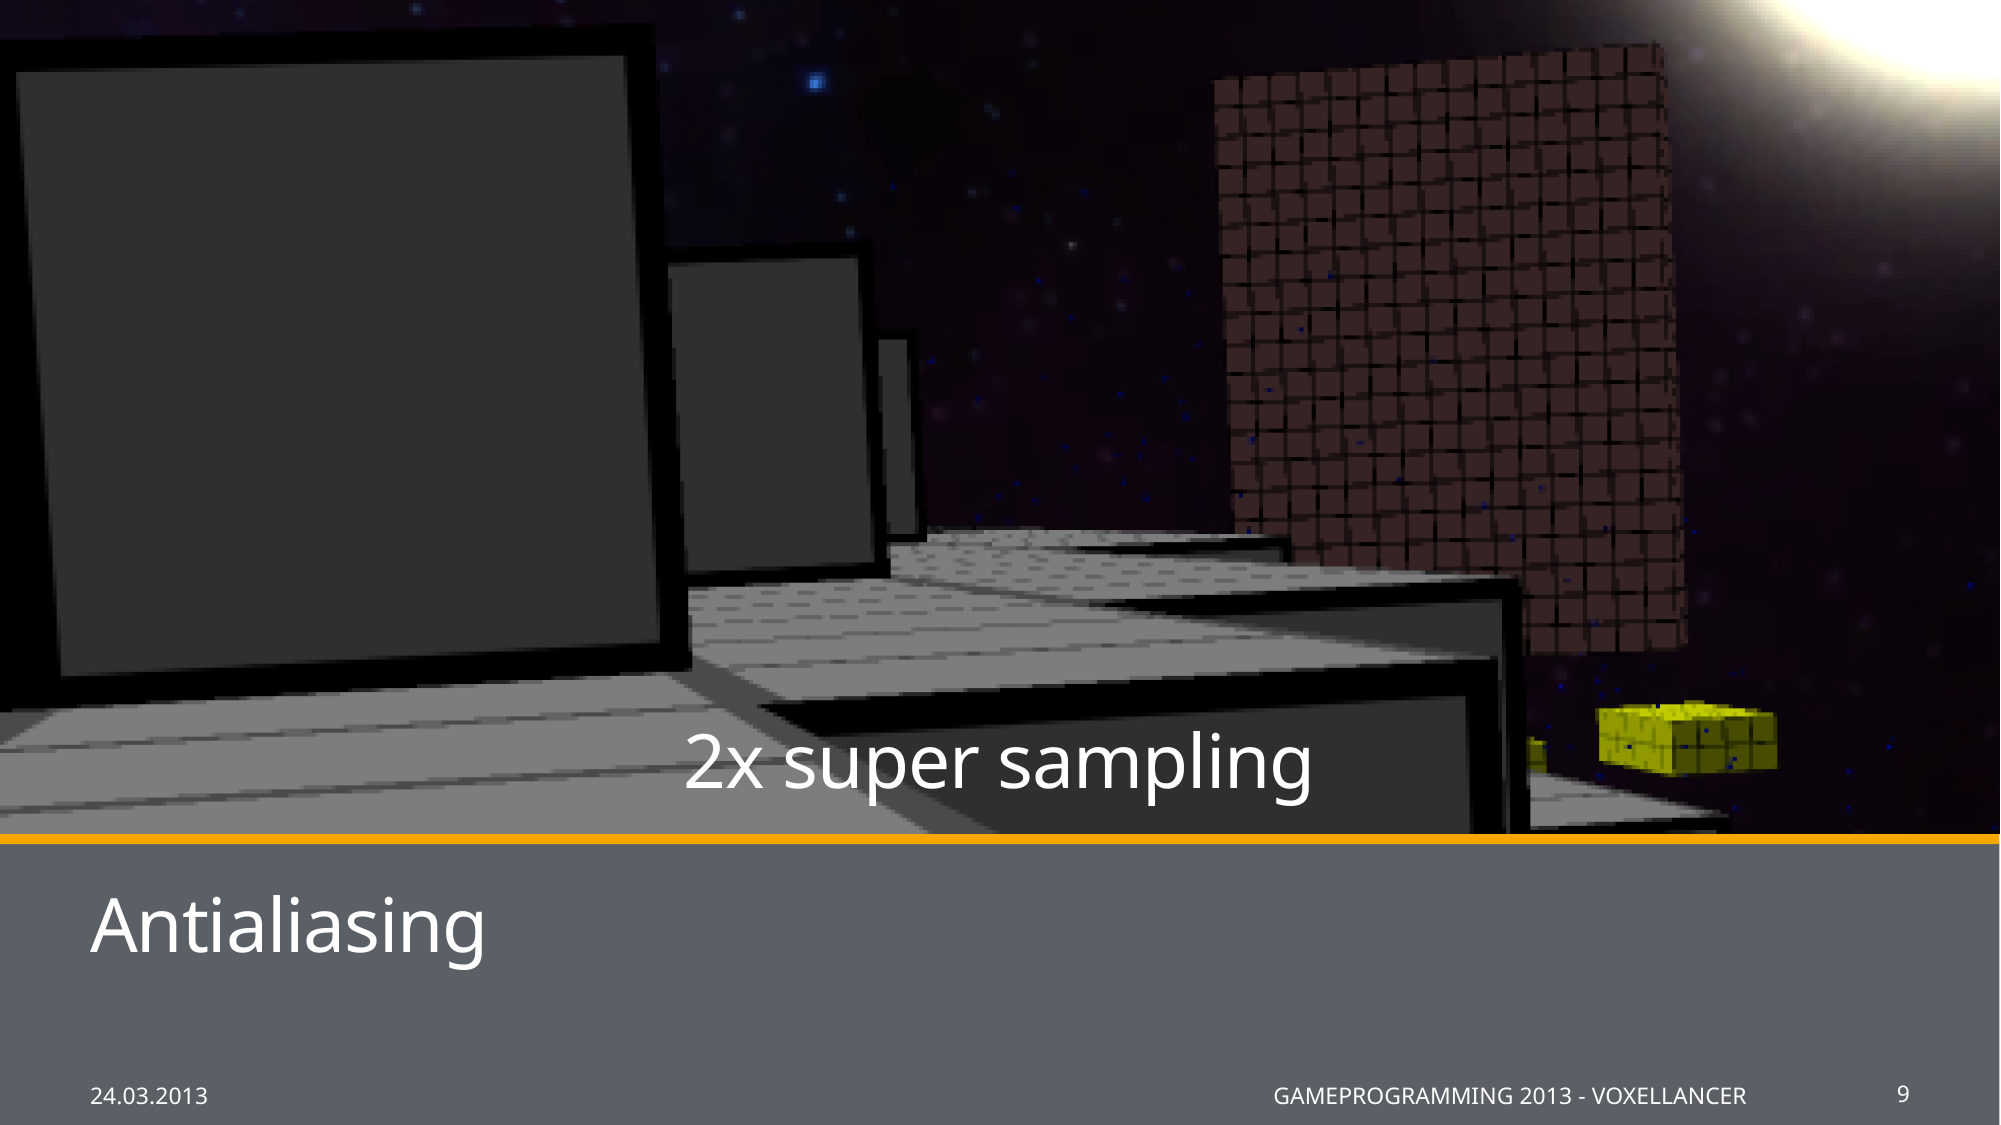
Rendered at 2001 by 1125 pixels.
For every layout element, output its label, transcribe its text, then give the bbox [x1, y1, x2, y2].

title Antialiasing [75, 845, 1926, 975]
footer Gameprogramming 2013 - Voxellancer [238, 1065, 1763, 1125]
slide_number 9 [1768, 1065, 1926, 1125]
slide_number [75, 1065, 233, 1125]
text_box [0, 0, 2000, 835]
